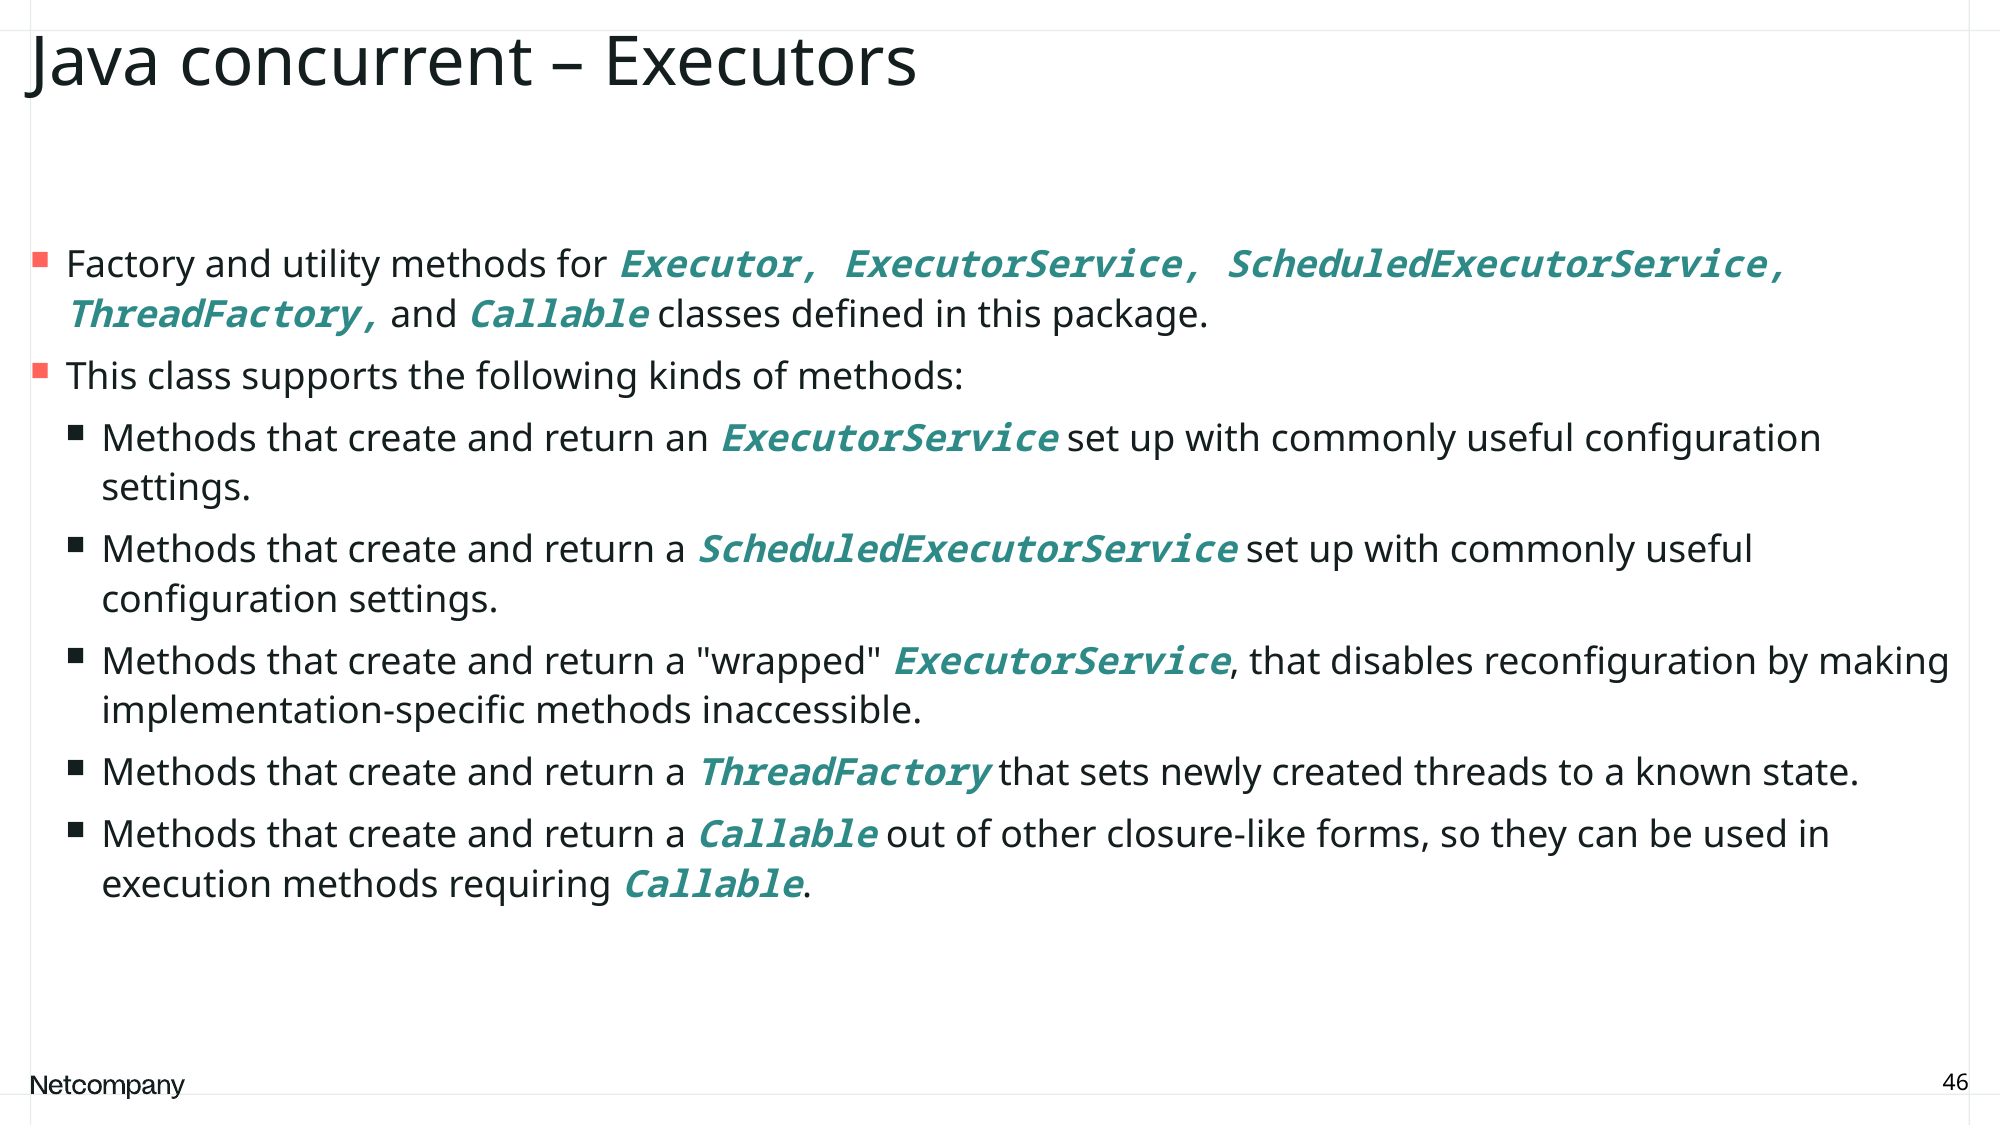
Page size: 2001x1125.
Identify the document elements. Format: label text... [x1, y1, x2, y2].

title Java concurrent – Executors [30, 30, 1970, 186]
list Factory and utility methods for Executor, ExecutorService, ScheduledExecutorService, ThreadFactory, and Callable classes defined in this package. This class supports the following kinds of methods: Methods that create and return an ExecutorService set up with commonly useful configuration settings. Methods that create and return a ScheduledExecutorService set up with commonly useful configuration settings. Methods that create and return a "wrapped" ExecutorService, that disables reconfiguration by making implementation-specific methods inaccessible. Methods that create and return a ThreadFactory that sets newly created threads to a known state. Methods that create and return a Callable out of other closure-like forms, so they can be used in execution methods requiring Callable. [30, 235, 1970, 1078]
slide_number 46 [1910, 1078, 1970, 1095]
